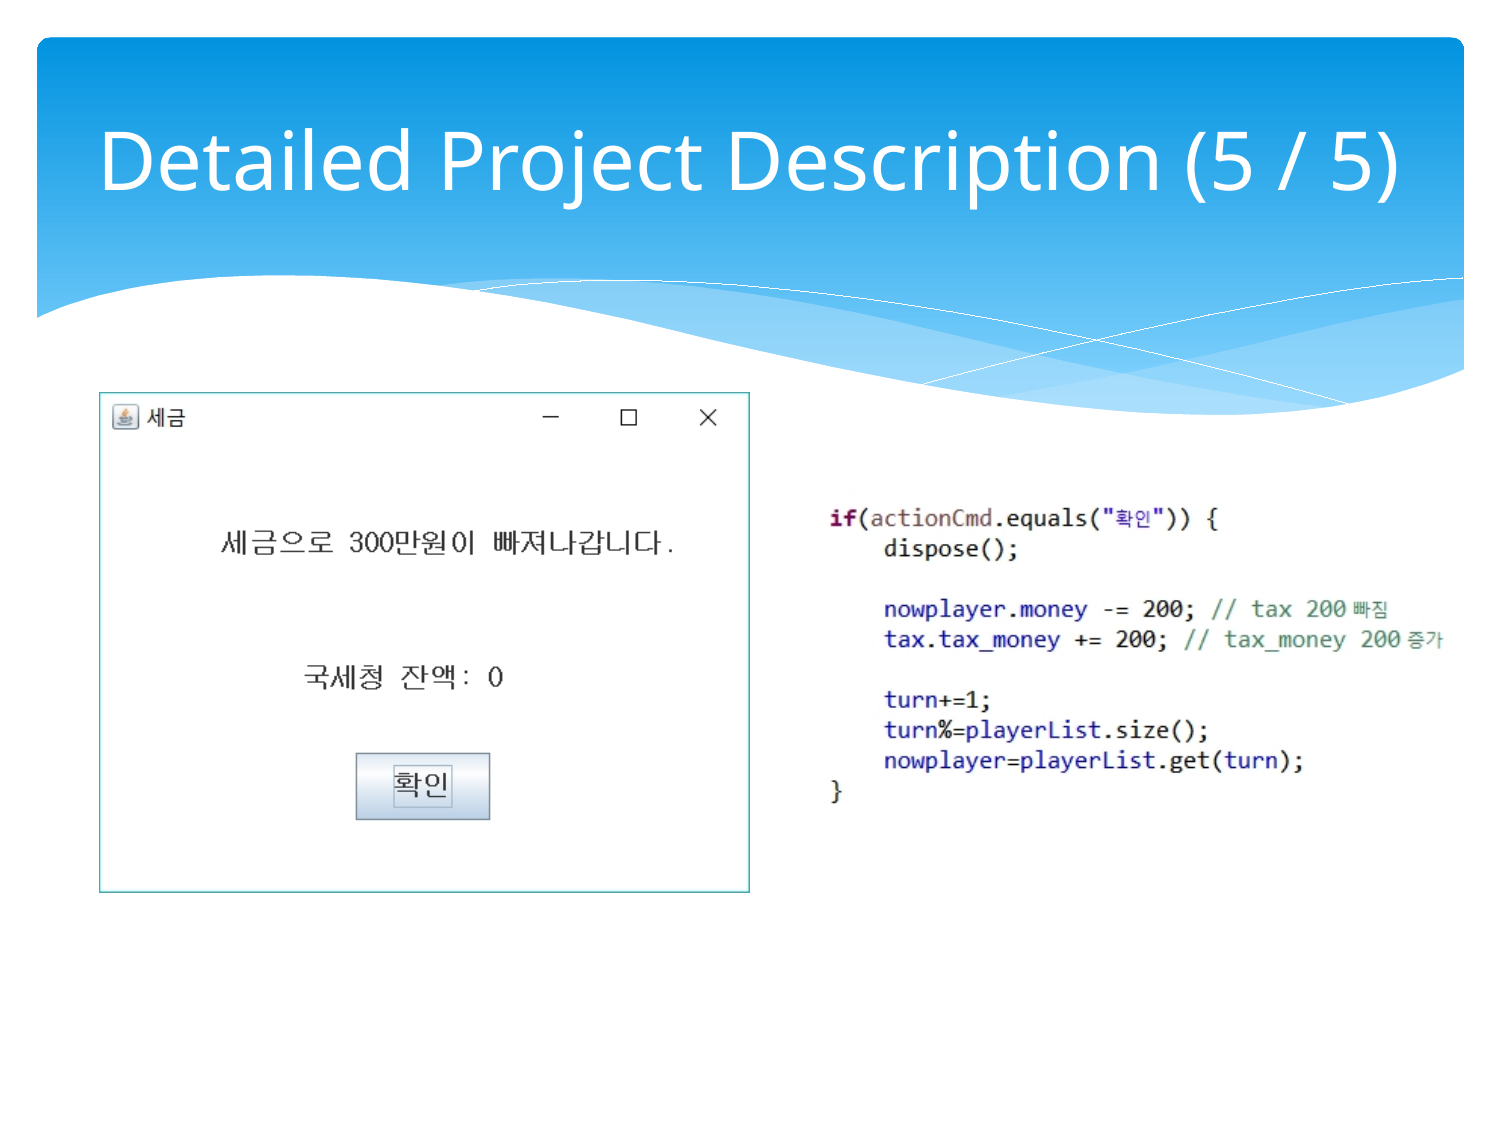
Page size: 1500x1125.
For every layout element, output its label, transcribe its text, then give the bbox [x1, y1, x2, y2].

picture [813, 490, 1467, 824]
picture [99, 392, 751, 894]
title Detailed Project Description (5 / 5) [75, 55, 1425, 261]
